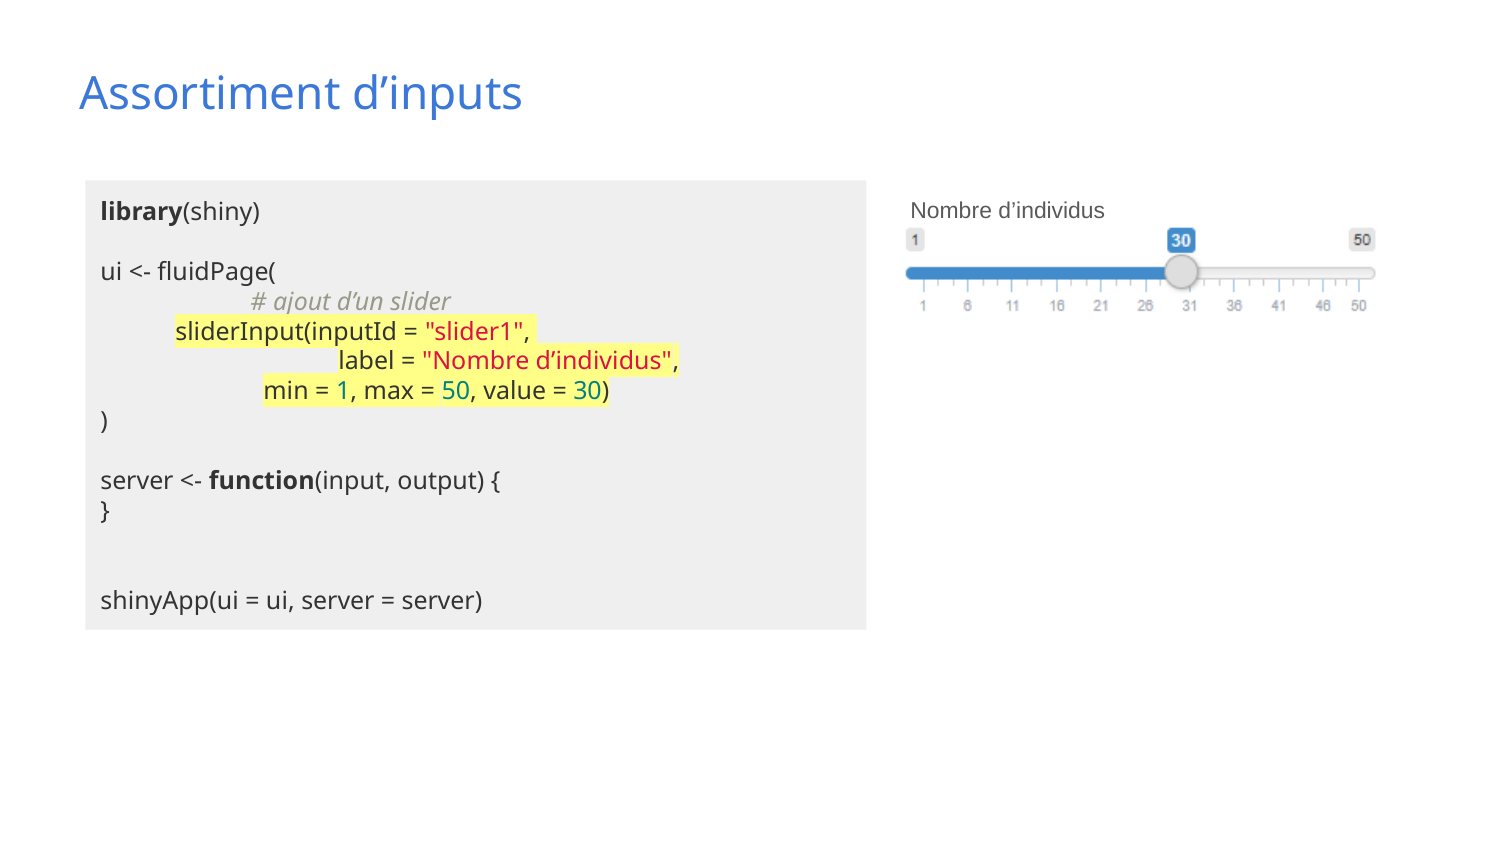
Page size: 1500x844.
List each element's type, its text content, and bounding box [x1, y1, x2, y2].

text_box Nombre d’individus [895, 180, 1214, 216]
title Assortiment d’inputs [64, 26, 965, 157]
picture [888, 218, 1407, 352]
text_box library(shiny) ui <- fluidPage( # ajout d’un slider sliderInput(inputId = "slider1", label = "Nombre d’individus", min = 1, max = 50, value = 30) ) server <- function(input, output) { } shinyApp(ui = ui, server = server) [85, 180, 867, 630]
